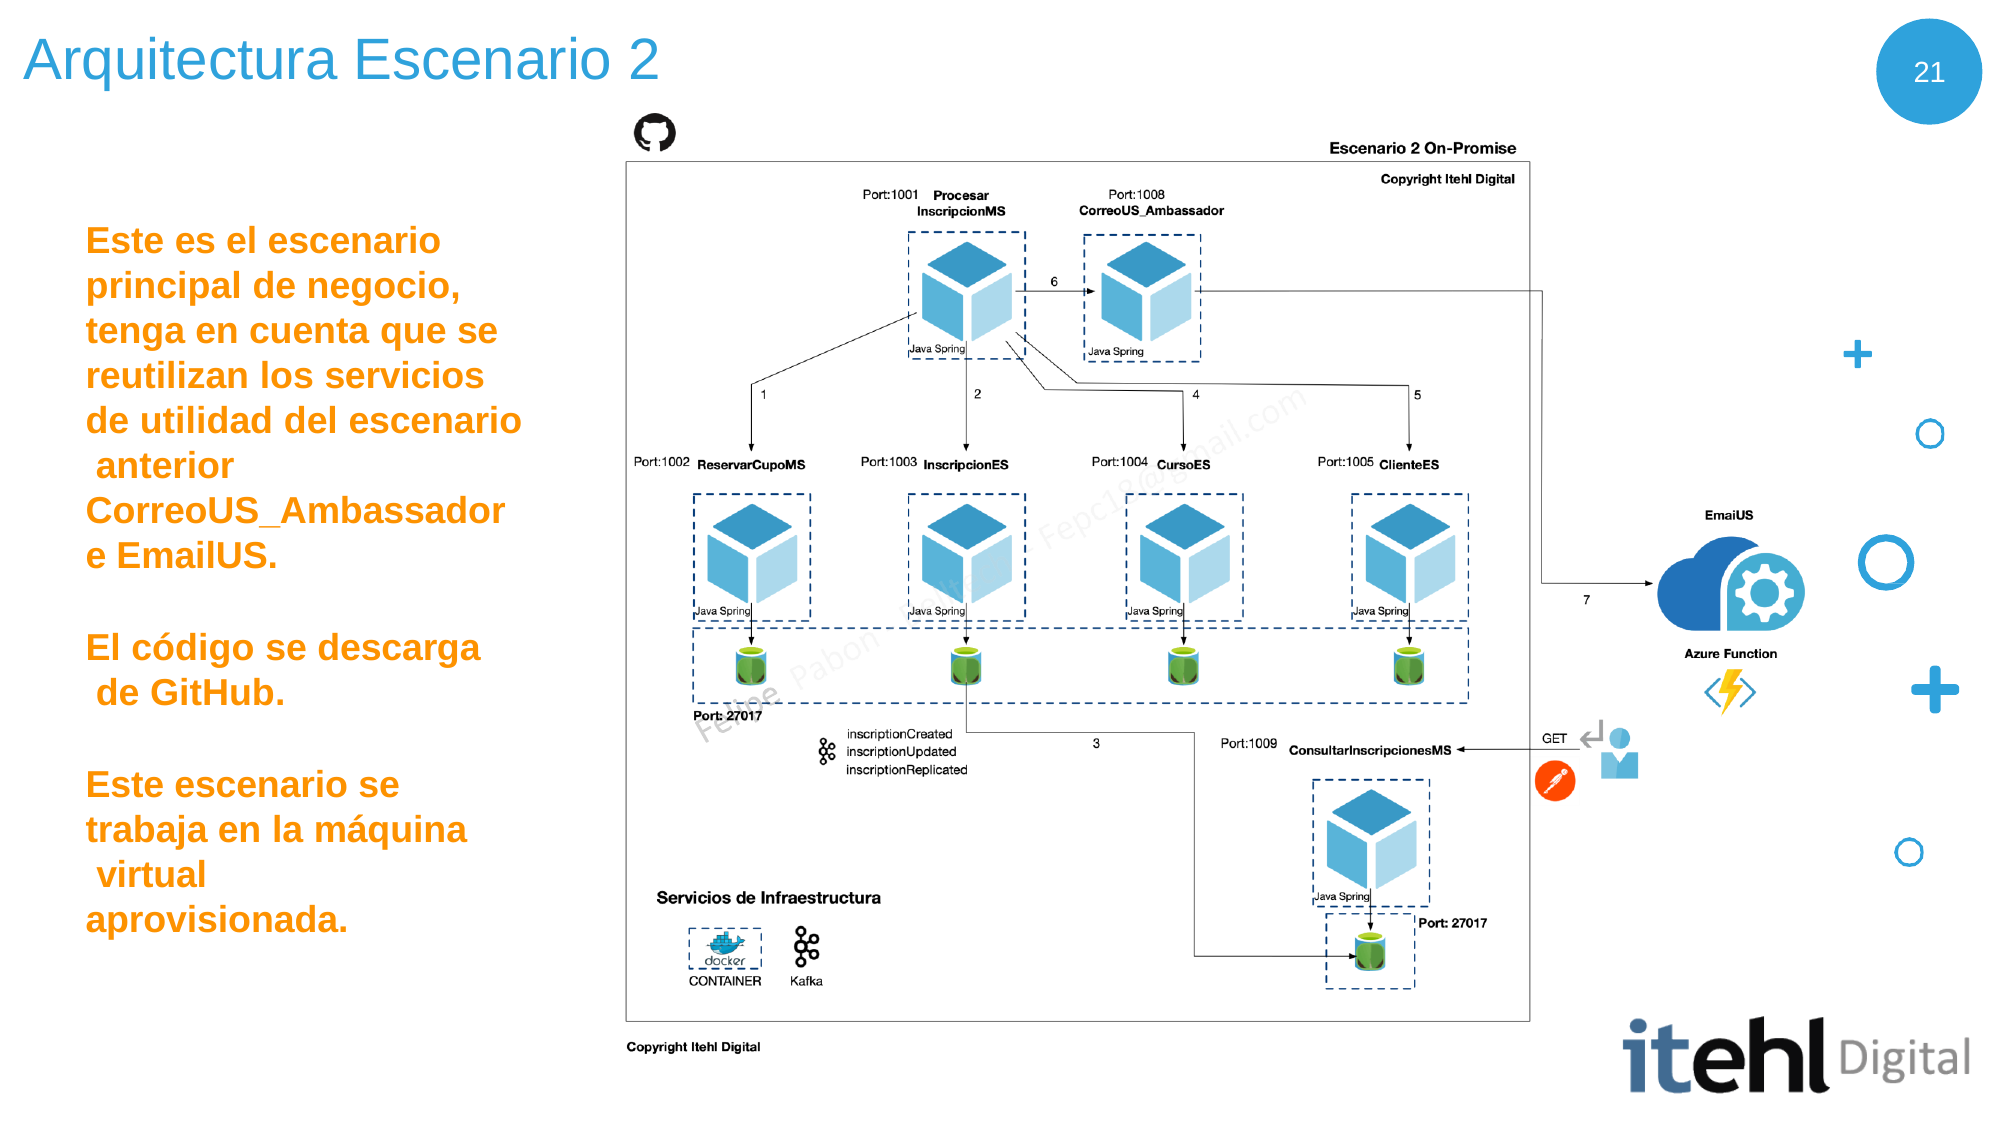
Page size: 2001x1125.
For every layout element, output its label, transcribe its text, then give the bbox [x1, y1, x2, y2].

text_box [619, 113, 1970, 1094]
title Arquitectura Escenario 2 [21, 19, 666, 210]
text_box Este es el escenario principal de negocio, tenga en cuenta que se reutilizan los servicios de utilidad del escenario anterior CorreoUS_Ambassador e EmailUS. El código se descarga de GitHub. Este escenario se trabaja en la máquina virtual aprovisionada. [83, 213, 525, 940]
text_box 21 [1911, 50, 1948, 88]
